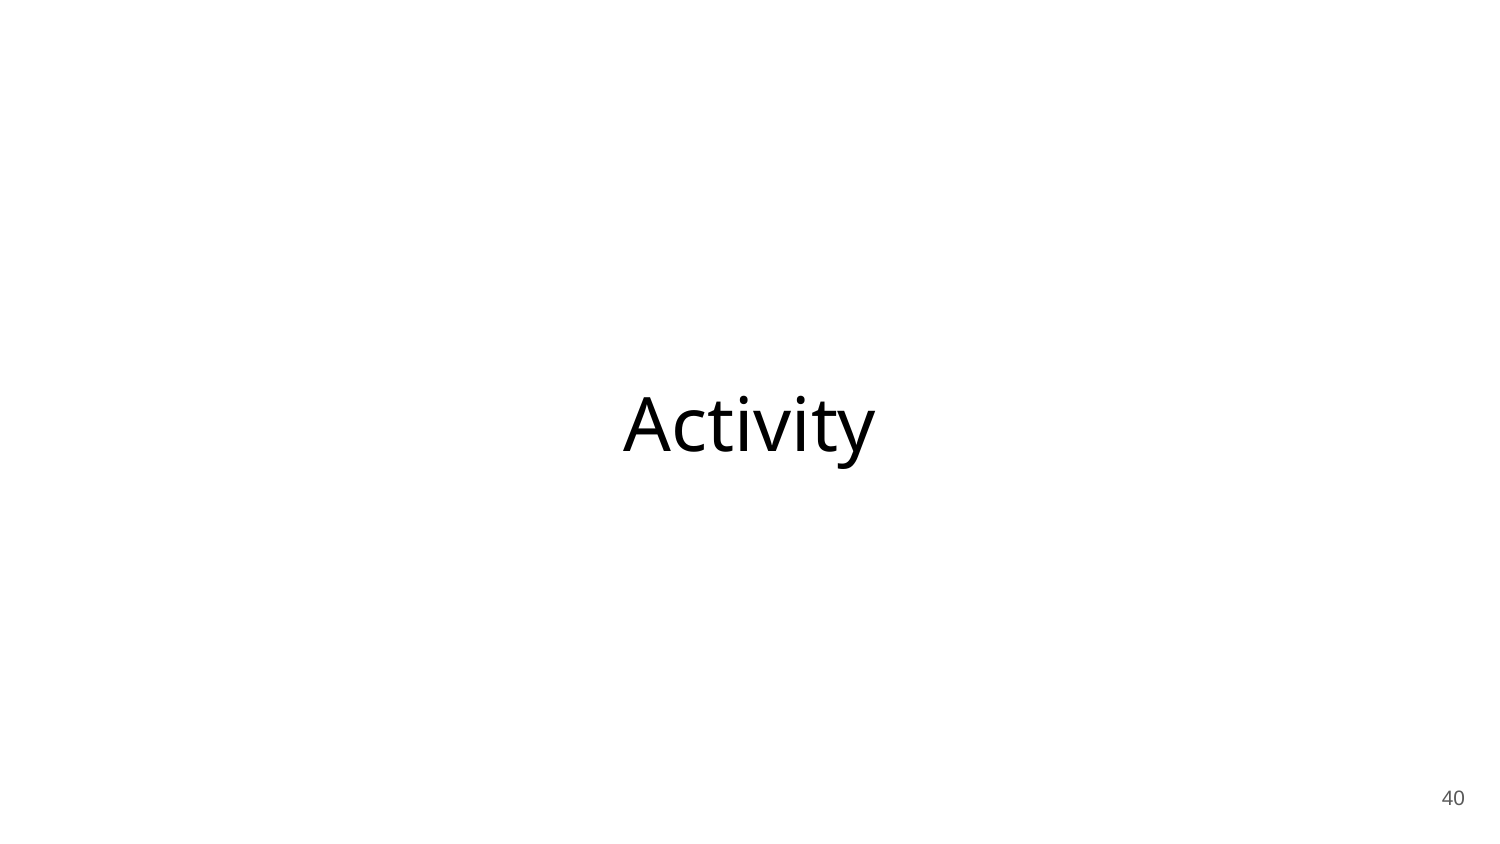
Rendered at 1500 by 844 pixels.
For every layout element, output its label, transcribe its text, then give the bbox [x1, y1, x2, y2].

slide_number ‹#› [1389, 764, 1480, 830]
title Activity [51, 352, 1449, 491]
